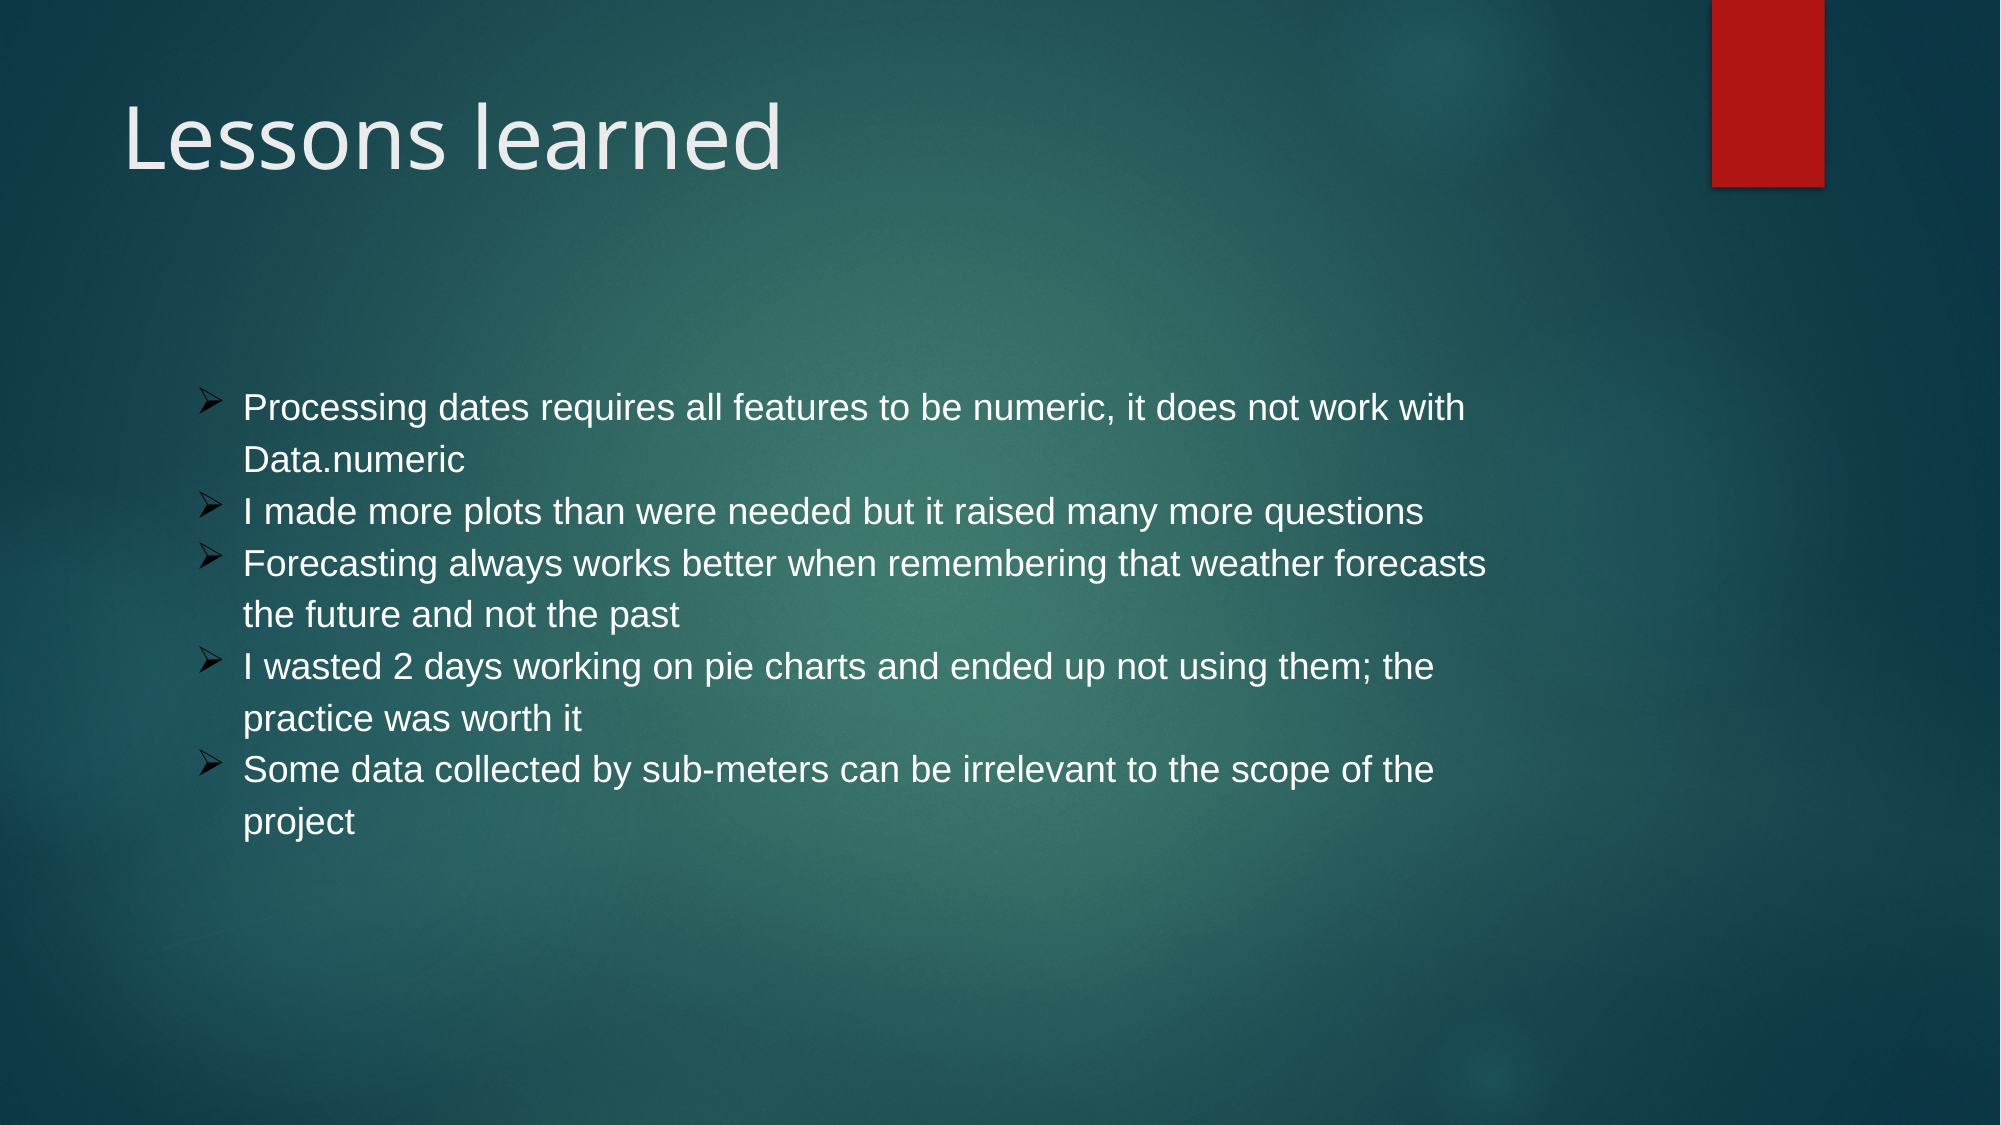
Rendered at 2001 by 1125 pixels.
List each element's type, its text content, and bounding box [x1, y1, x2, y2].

picture [0, 0, 2001, 1125]
text_box [676, 549, 2000, 616]
title Lessons learned [106, 74, 1649, 304]
list Processing dates requires all features to be numeric, it does not work with Data.numeric I made more plots than were needed but it raised many more questions Forecasting always works better when remembering that weather forecasts the future and not the past I wasted 2 days working on pie charts and ended up not using them; the practice was worth it Some data collected by sub-meters can be irrelevant to the scope of the project [181, 369, 1563, 906]
